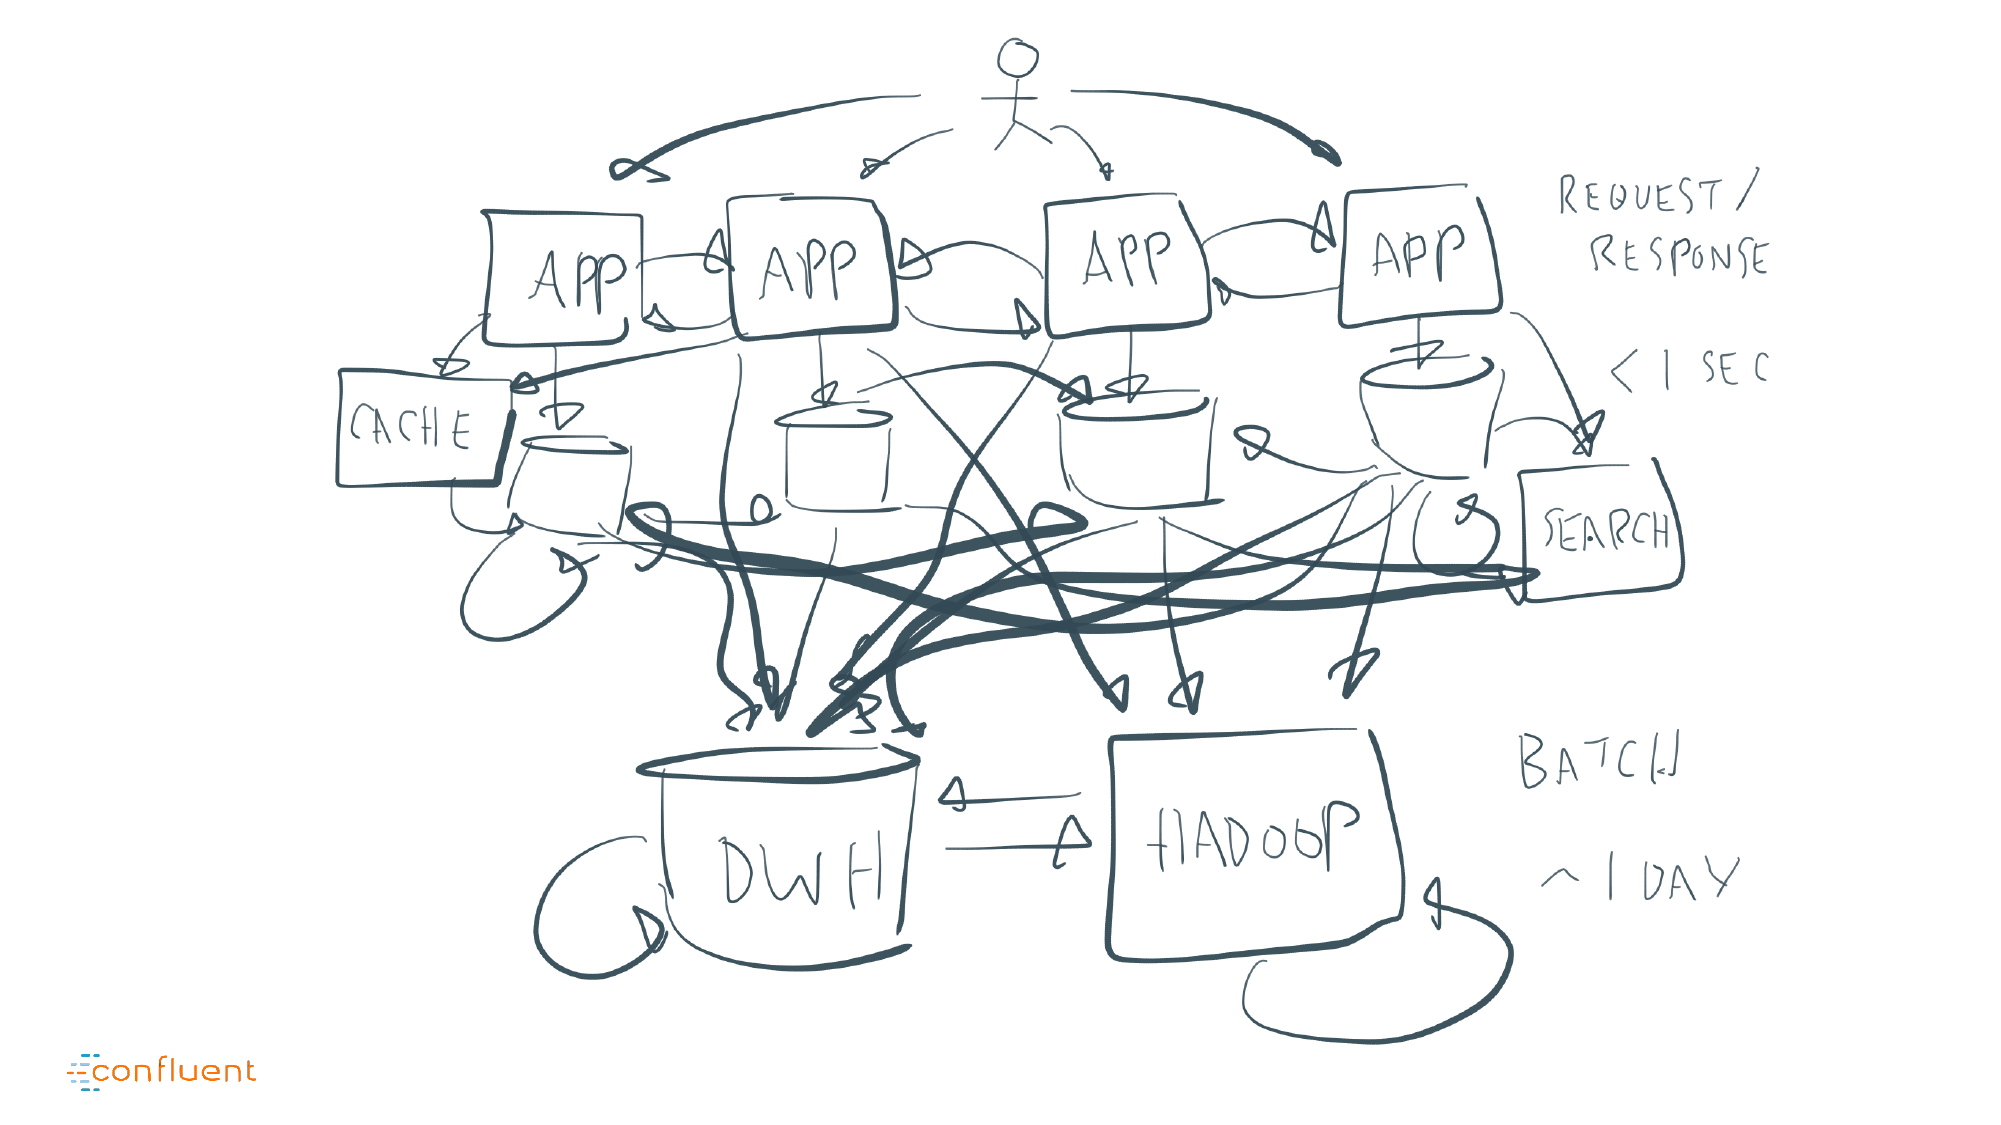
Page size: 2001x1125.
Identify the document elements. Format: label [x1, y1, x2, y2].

picture [67, 1054, 256, 1091]
picture [320, 0, 1821, 1125]
